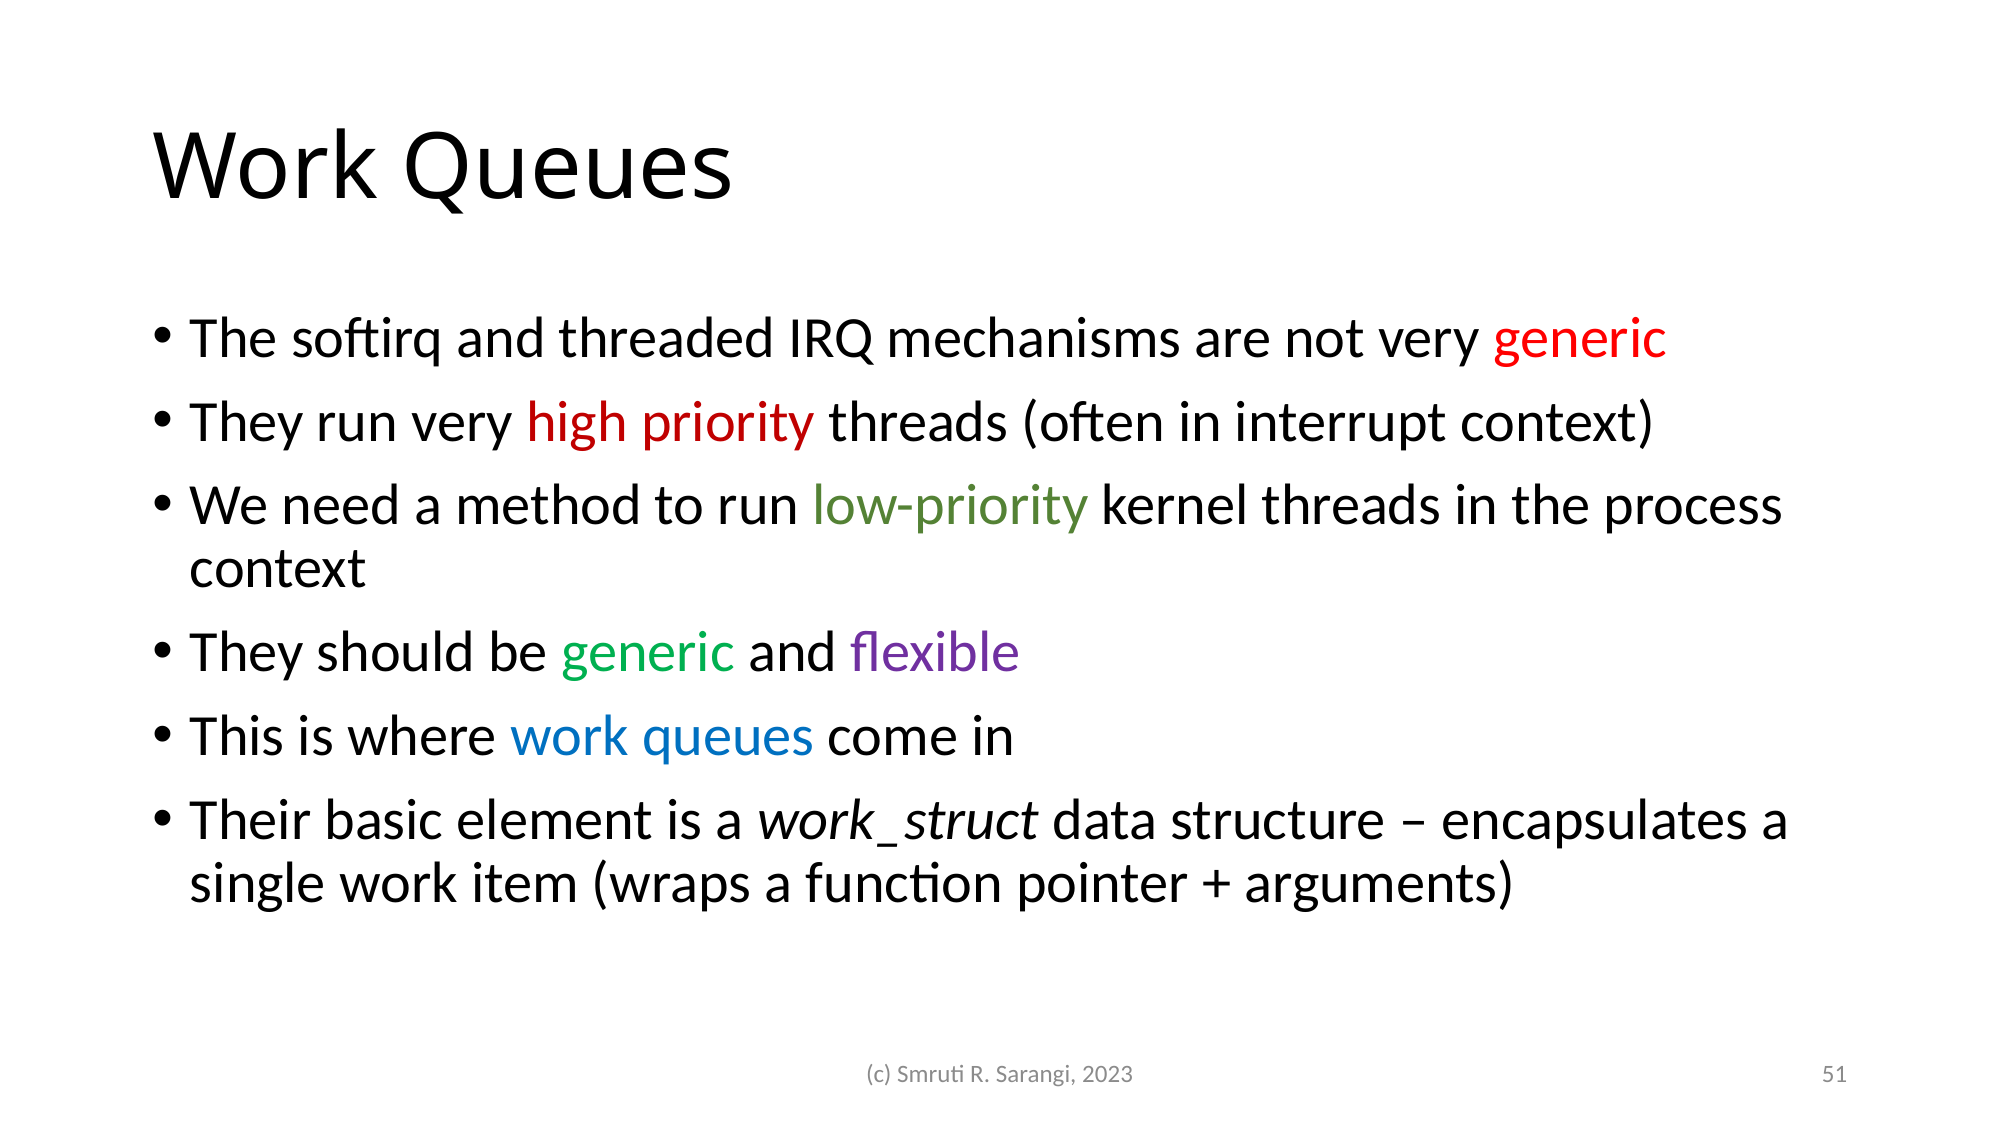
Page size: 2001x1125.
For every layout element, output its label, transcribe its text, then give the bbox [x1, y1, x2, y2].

footer (c) Smruti R. Sarangi, 2023 [662, 1042, 1338, 1103]
title Work Queues [137, 59, 1863, 278]
list The softirq and threaded IRQ mechanisms are not very generic They run very high priority threads (often in interrupt context) We need a method to run low-priority kernel threads in the process context They should be generic and flexible This is where work queues come in Their basic element is a work_struct data structure – encapsulates a single work item (wraps a function pointer + arguments) [137, 299, 1863, 1014]
slide_number 51 [1412, 1042, 1863, 1103]
